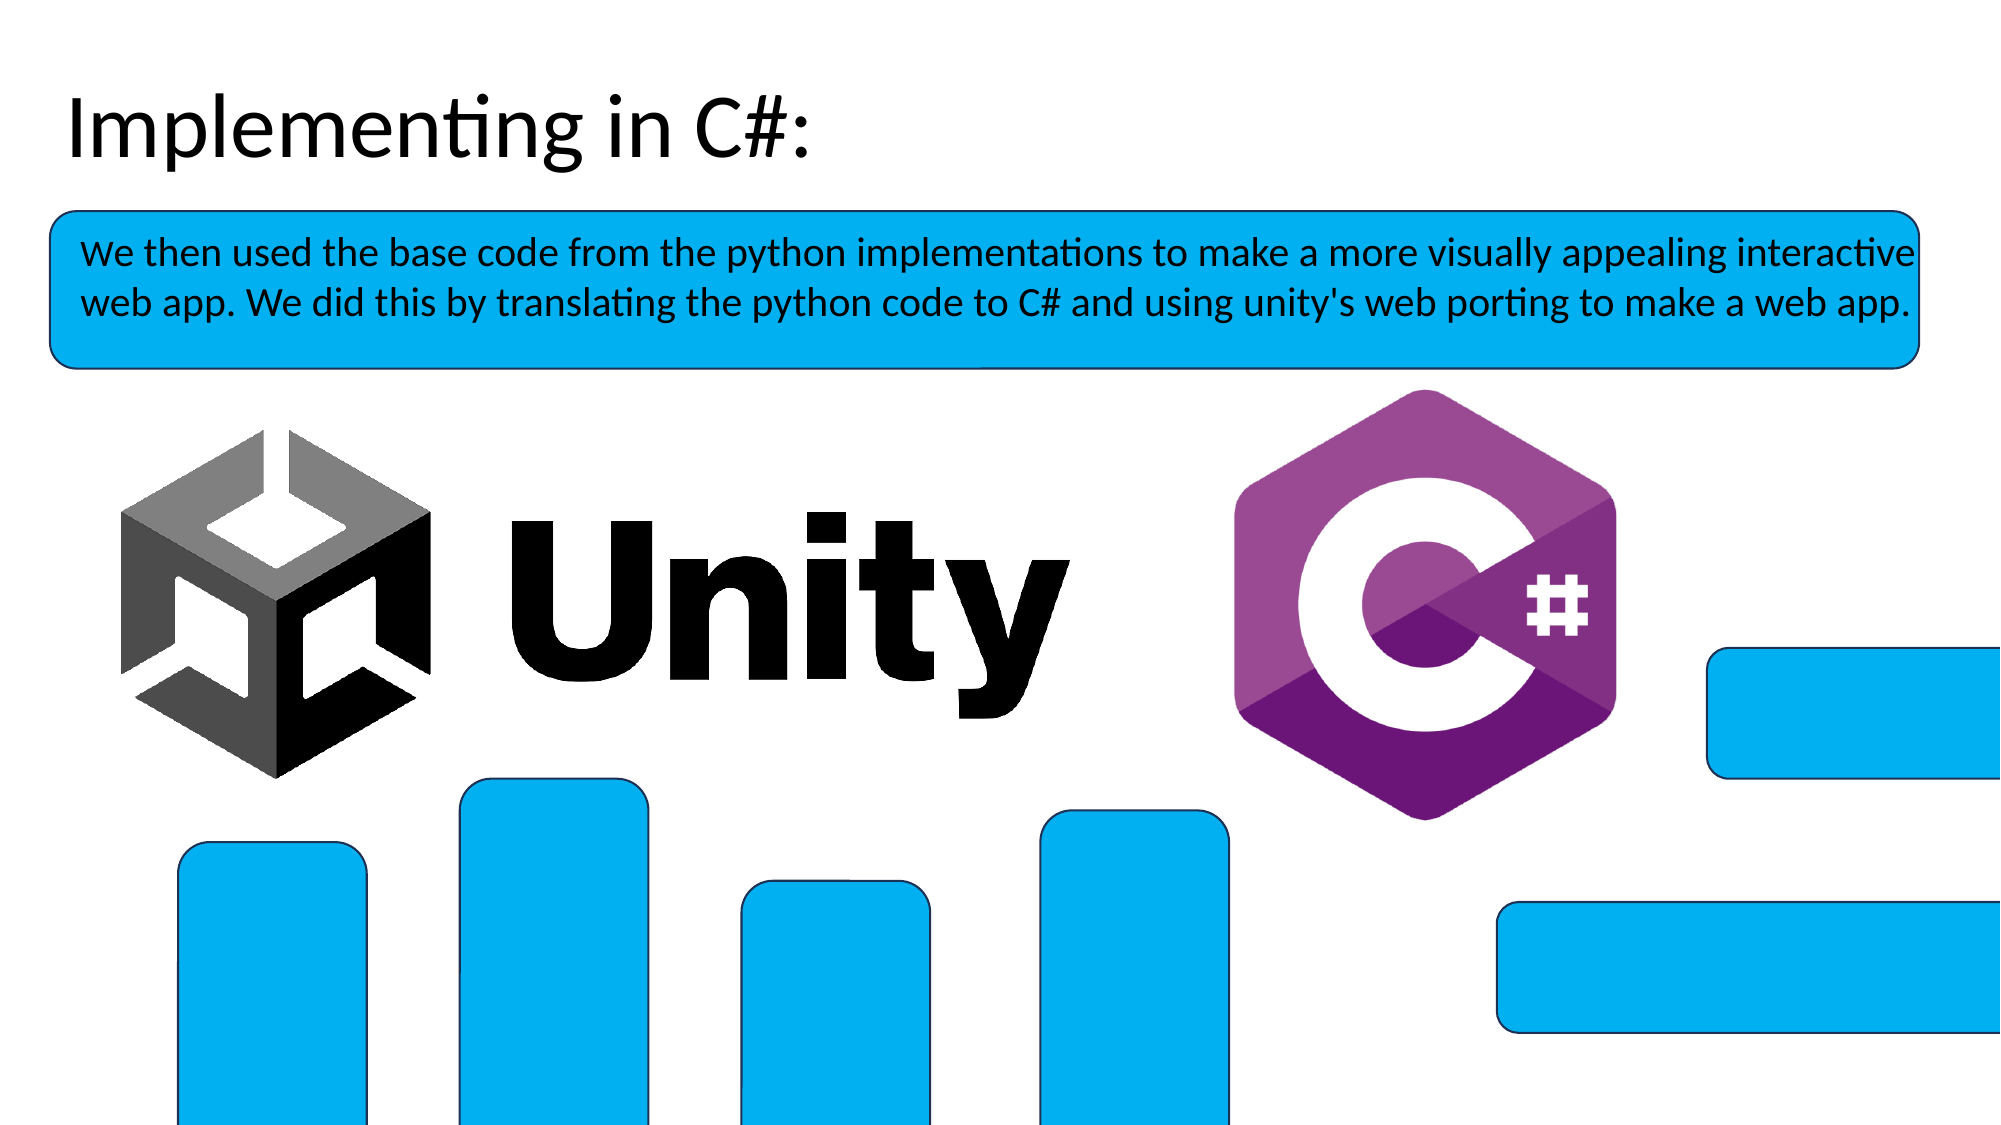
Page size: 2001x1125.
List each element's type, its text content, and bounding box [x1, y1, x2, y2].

text_box [1039, 809, 1231, 1125]
text_box [1495, 900, 2000, 1034]
text_box Implementing in C#: [50, 58, 1200, 184]
text_box [740, 879, 932, 1125]
text_box [176, 841, 368, 1125]
text_box [458, 779, 650, 1125]
picture [1199, 379, 1650, 830]
text_box We then used the base code from the python implementations to make a more visually appealing interactive web app. We did this by translating the python code to C# and using unity's web porting to make a web app. [65, 217, 1935, 423]
text_box [48, 210, 1911, 368]
text_box [1705, 646, 2000, 780]
picture [121, 430, 1070, 779]
